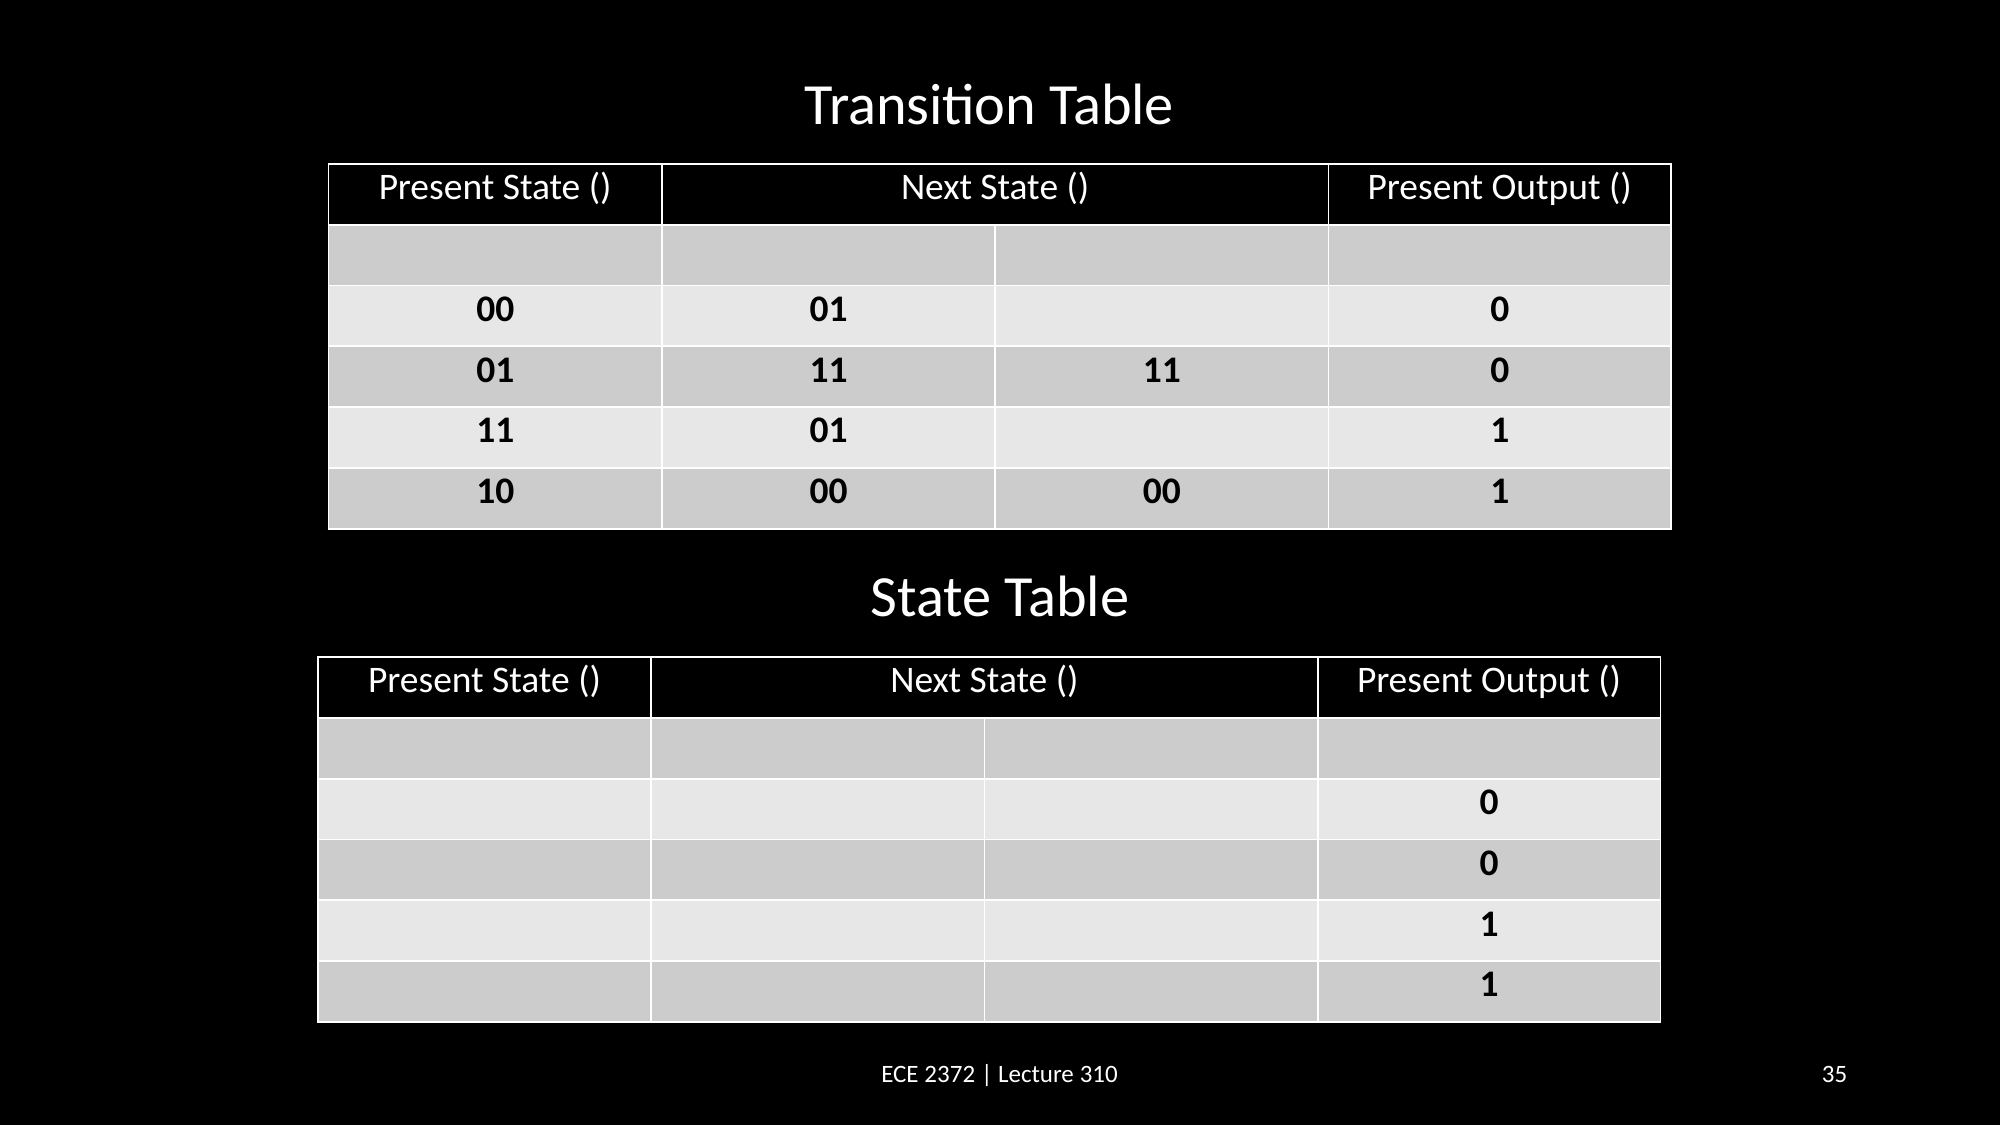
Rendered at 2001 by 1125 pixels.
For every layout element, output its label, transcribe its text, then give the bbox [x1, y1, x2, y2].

footer ECE 2372 | Lecture 310 [662, 1042, 1338, 1103]
text_box State Table [855, 550, 1145, 636]
text_box Transition Table [789, 58, 1189, 144]
slide_number 35 [1412, 1042, 1863, 1103]
